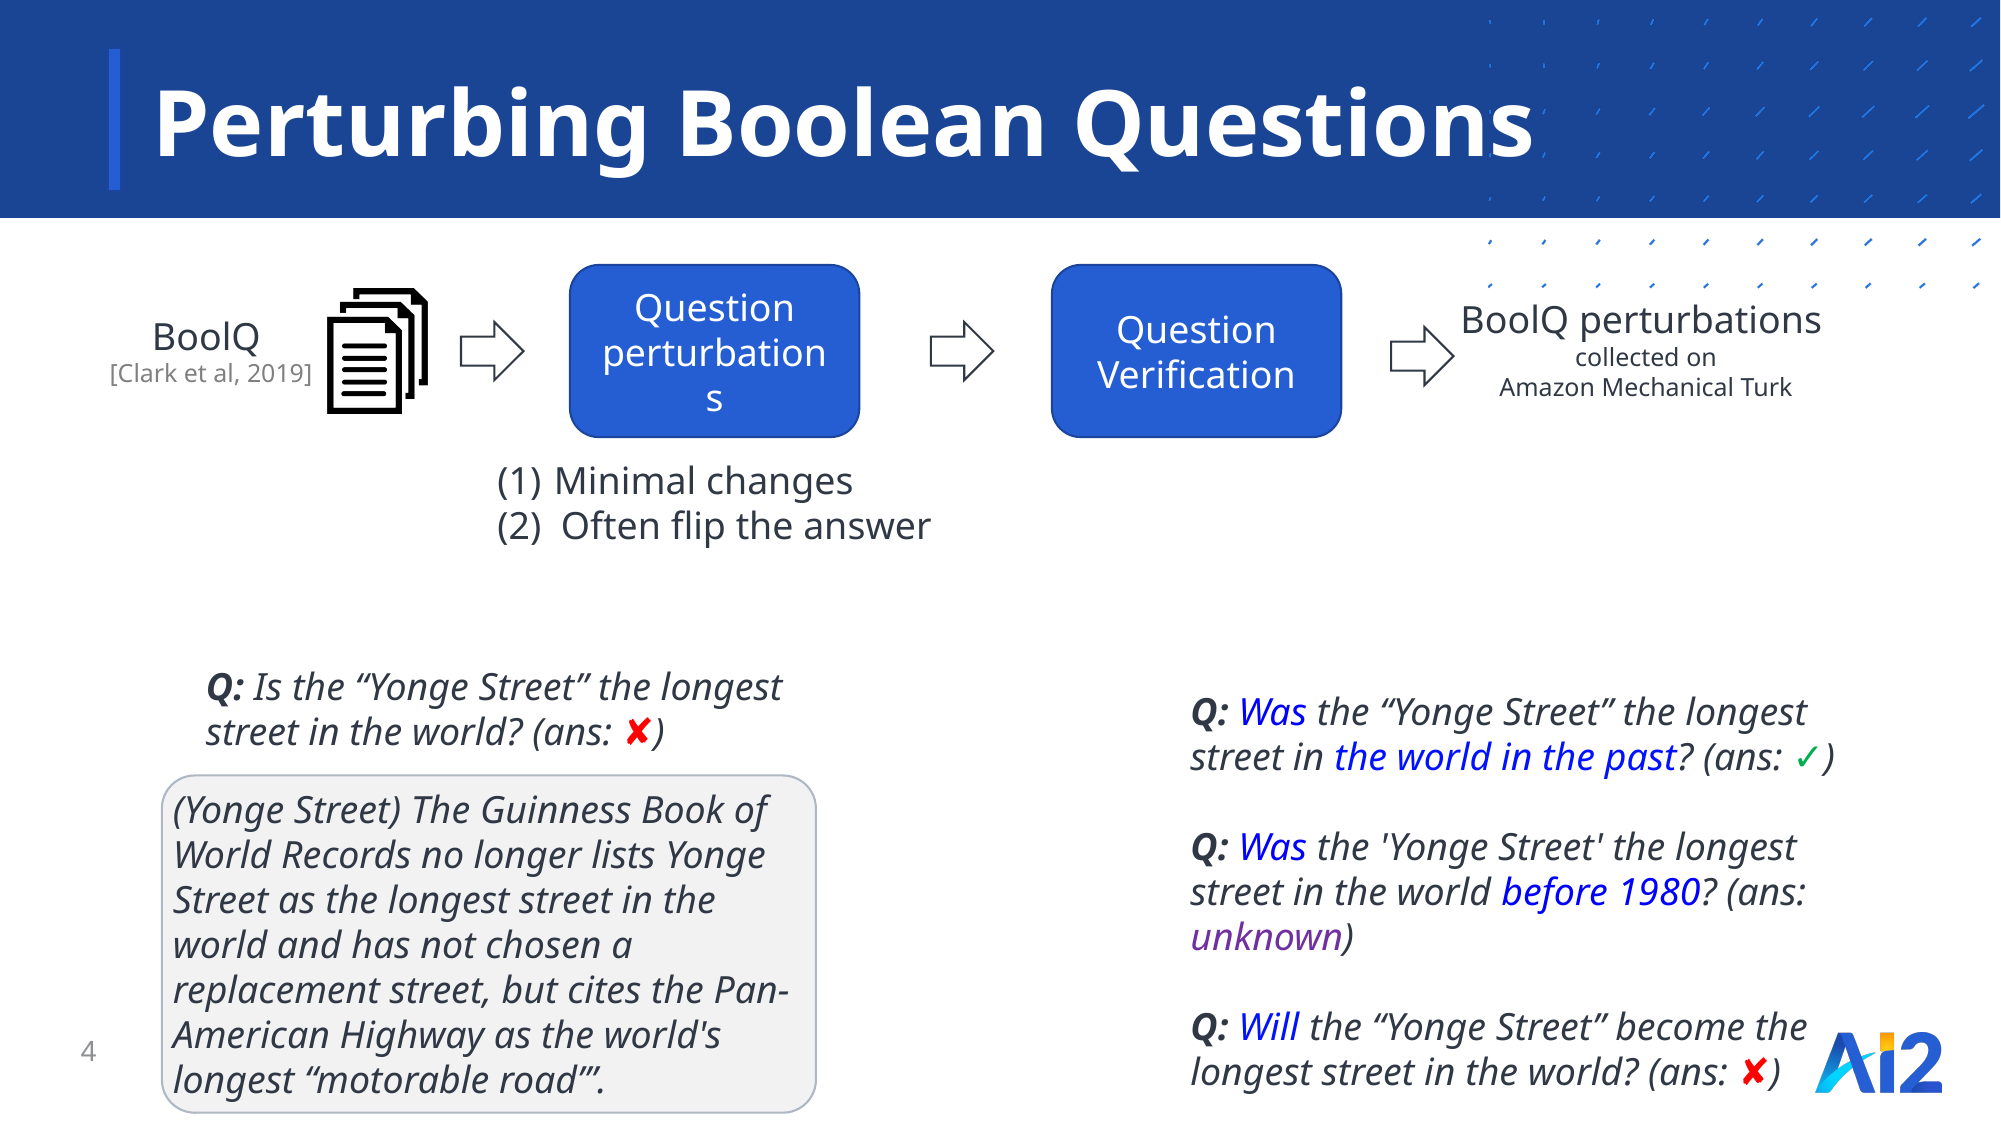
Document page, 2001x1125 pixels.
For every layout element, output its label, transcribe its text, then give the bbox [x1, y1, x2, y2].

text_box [161, 649, 827, 1068]
text_box [459, 319, 525, 383]
text_box Q: Was the “Yonge Street” the longest street in the world in the past? (ans: ✓) Q: Was the 'Yonge Street' the longest street in the world before 1980? (ans: unknown) Q: Will the “Yonge Street” become the longest street in the world? (ans: ✘) [1152, 658, 1902, 1124]
text_box Question Verification [1050, 263, 1343, 439]
text_box Minimal changes (2) Often flip the answer [482, 450, 957, 555]
picture [1887, 1032, 1942, 1093]
slide_number 4 [65, 1024, 169, 1103]
text_box BoolQ [Clark et al, 2019] [94, 305, 327, 396]
text_box [1390, 324, 1455, 388]
picture [1487, 0, 2000, 289]
text_box BoolQ perturbations collected on Amazon Mechanical Turk [1445, 288, 1847, 409]
text_box Question perturbations [568, 263, 861, 439]
title Perturbing Boolean Questions [137, 47, 1863, 206]
text_box [929, 319, 995, 383]
picture [327, 288, 428, 414]
